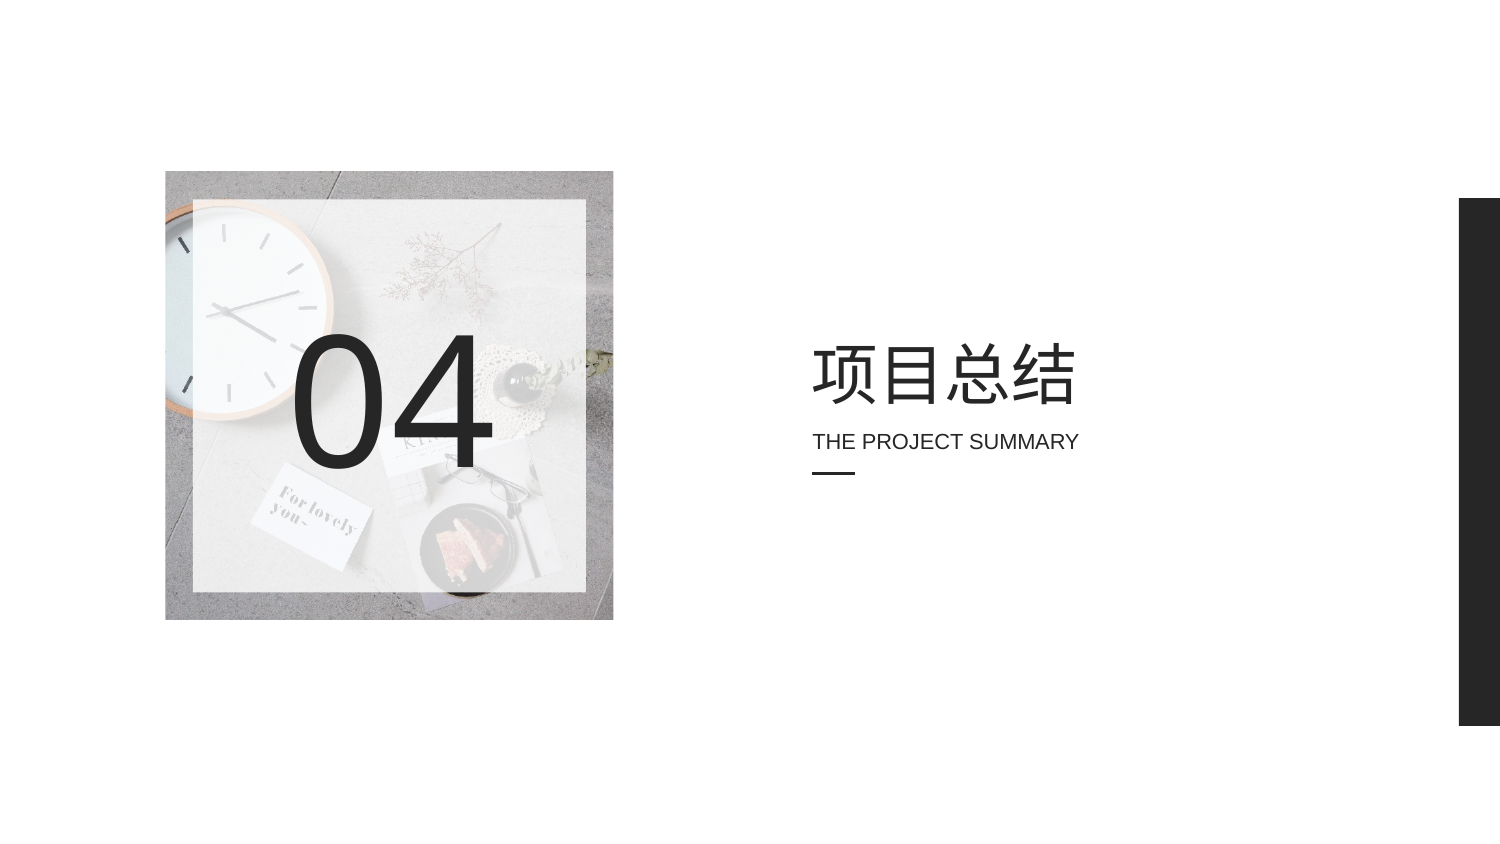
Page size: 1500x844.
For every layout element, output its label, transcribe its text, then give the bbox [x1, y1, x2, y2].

text_box THE PROJECT SUMMARY [797, 420, 1096, 462]
picture [165, 171, 614, 620]
text_box 项目总结 [796, 325, 1094, 421]
text_box [1458, 197, 1500, 727]
